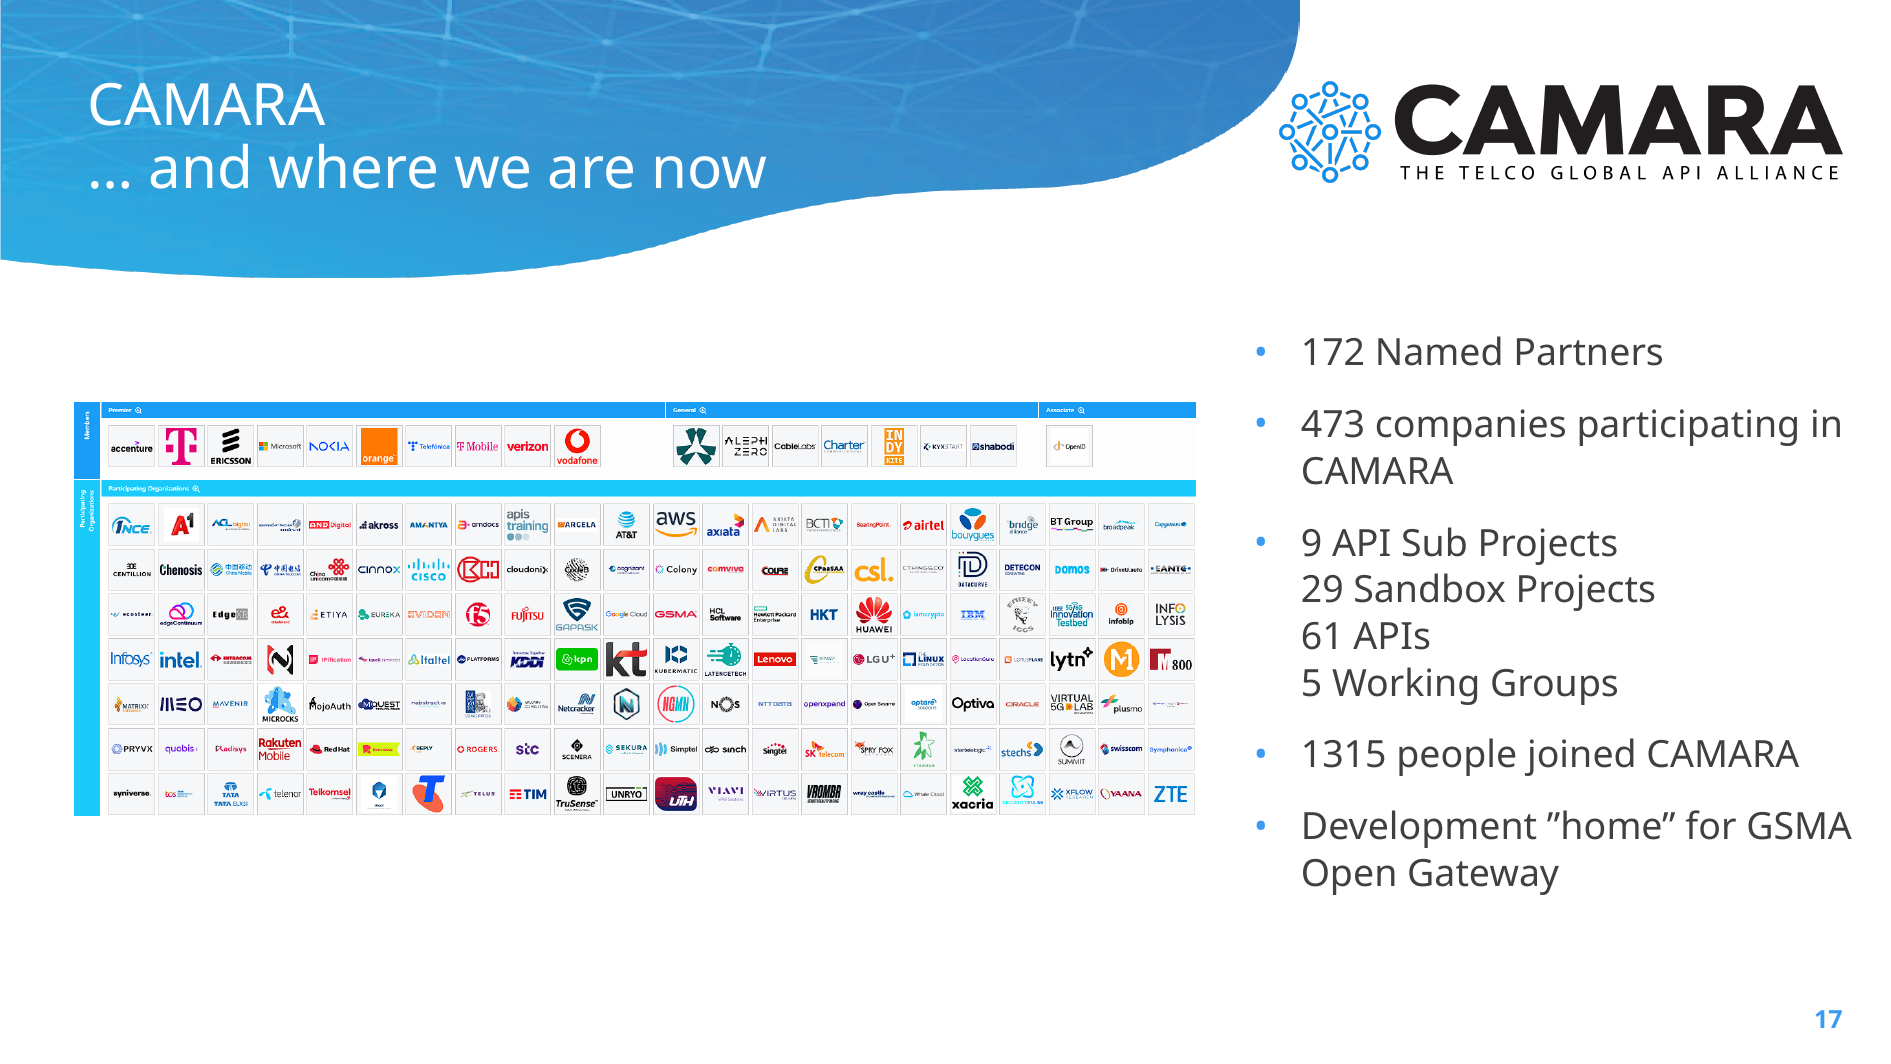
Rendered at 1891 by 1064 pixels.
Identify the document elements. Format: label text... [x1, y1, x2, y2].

title CAMARA … and where we are now [72, 67, 1869, 197]
picture [0, 0, 1300, 278]
picture [72, 399, 1197, 816]
list 172 Named Partners 473 companies participating in CAMARA 9 API Sub Projects 29 Sandbox Projects 61 APIs 5 Working Groups 1315 people joined CAMARA Development ”home” for GSMA Open Gateway [1253, 326, 1869, 911]
